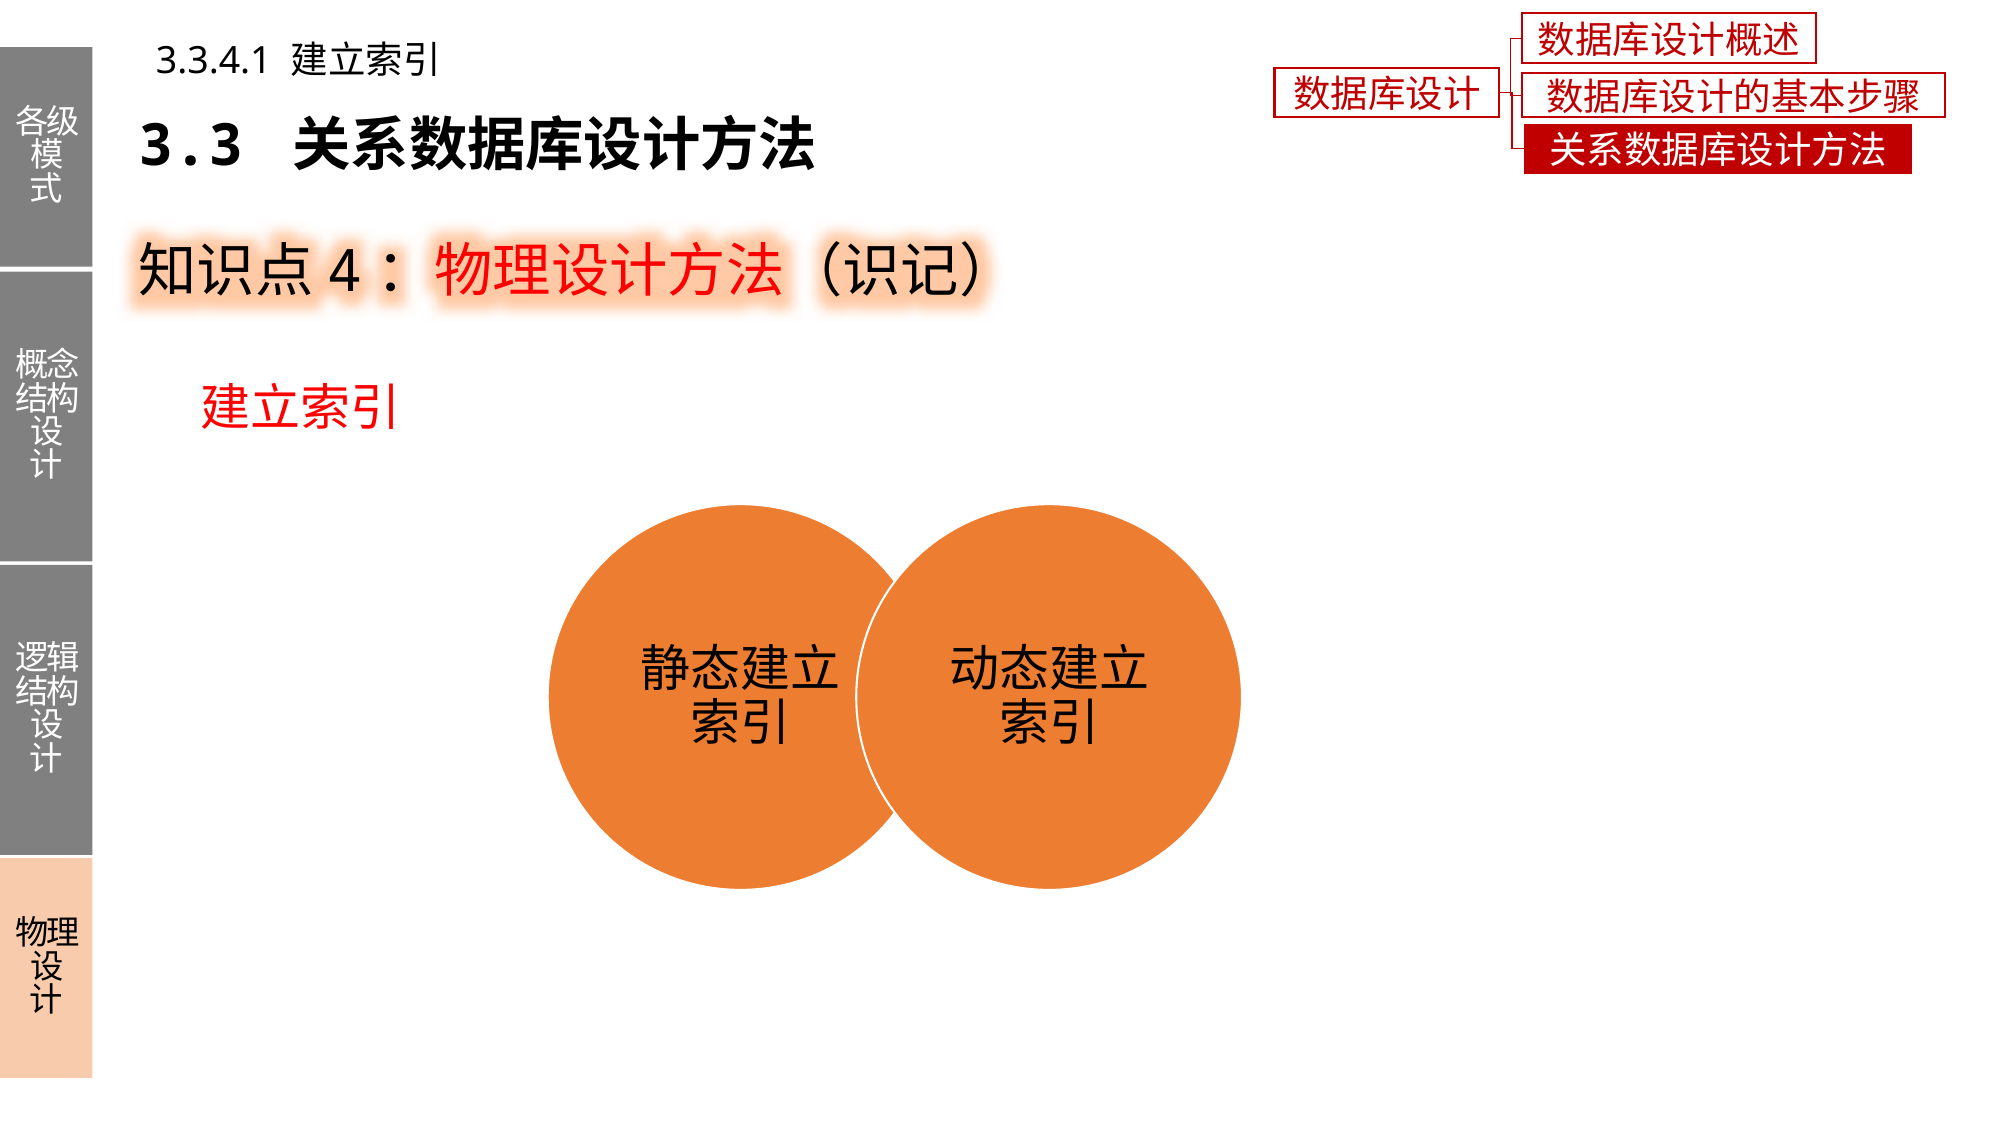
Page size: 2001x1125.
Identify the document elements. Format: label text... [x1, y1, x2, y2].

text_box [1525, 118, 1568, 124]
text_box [118, 170, 1949, 335]
text_box 建立索引 [186, 350, 1827, 443]
text_box 数据库设计 [1273, 67, 1499, 118]
text_box 静态建立索引 [546, 503, 895, 891]
text_box 知识点4：物理设计方法（识记） [120, 172, 1945, 329]
text_box 数据库设计概述 [1521, 12, 1817, 64]
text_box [1499, 92, 1525, 149]
text_box 数据库设计的基本步骤 [1523, 72, 1946, 118]
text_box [0, 46, 93, 1078]
text_box 动态建立索引 [855, 503, 1244, 891]
text_box 3.3 关系数据库设计方法 [120, 97, 1524, 152]
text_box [1499, 38, 1523, 92]
text_box 3.3.4.1 建立索引 [141, 28, 456, 89]
text_box 关系数据库设计方法 [1524, 124, 1912, 174]
text_box 4.1 SQL概述 [114, 166, 1954, 339]
